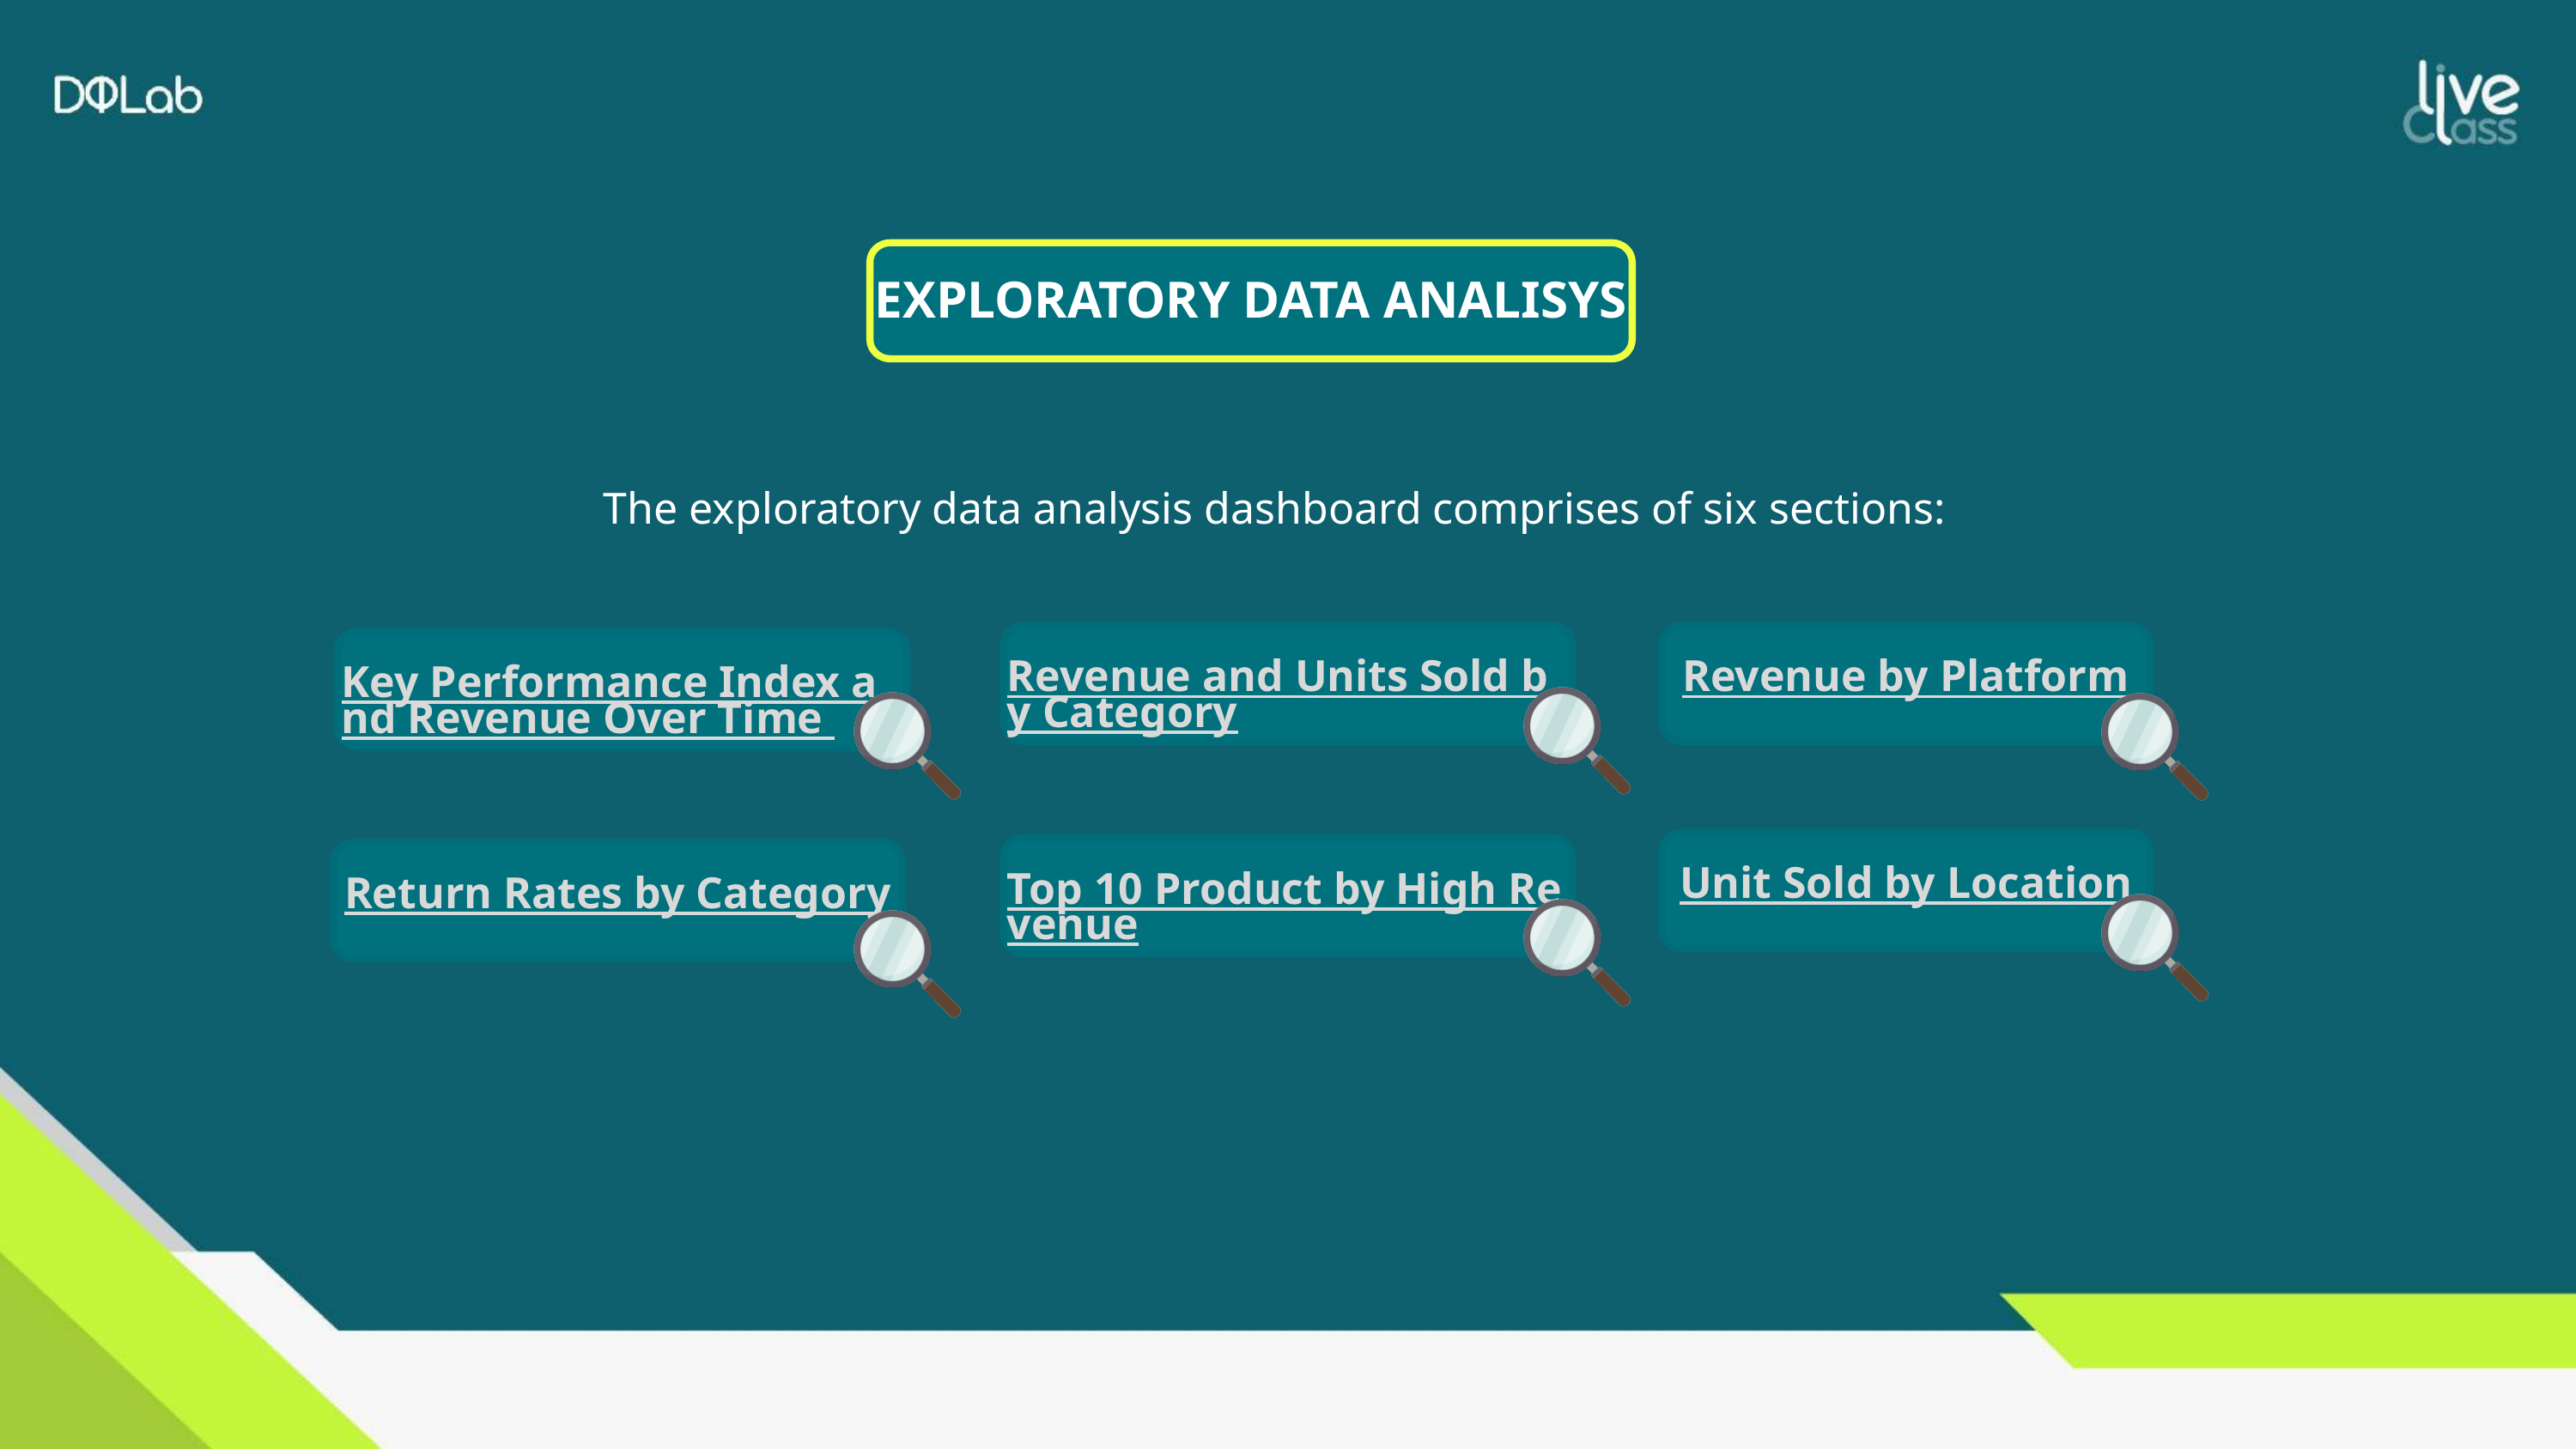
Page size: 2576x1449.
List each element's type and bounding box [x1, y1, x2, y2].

text_box [850, 737, 962, 800]
text_box [2098, 890, 2209, 1002]
text_box [1658, 621, 2154, 746]
text_box [333, 627, 911, 752]
text_box [1658, 828, 2154, 953]
text_box [866, 239, 1637, 302]
text_box [999, 834, 1577, 958]
text_box [0, 0, 2576, 1449]
text_box [1520, 737, 1631, 795]
text_box [2098, 689, 2209, 801]
text_box [364, 304, 2107, 728]
text_box [999, 737, 1577, 746]
text_box [330, 838, 907, 962]
text_box [850, 906, 962, 1018]
text_box [1520, 895, 1631, 1007]
